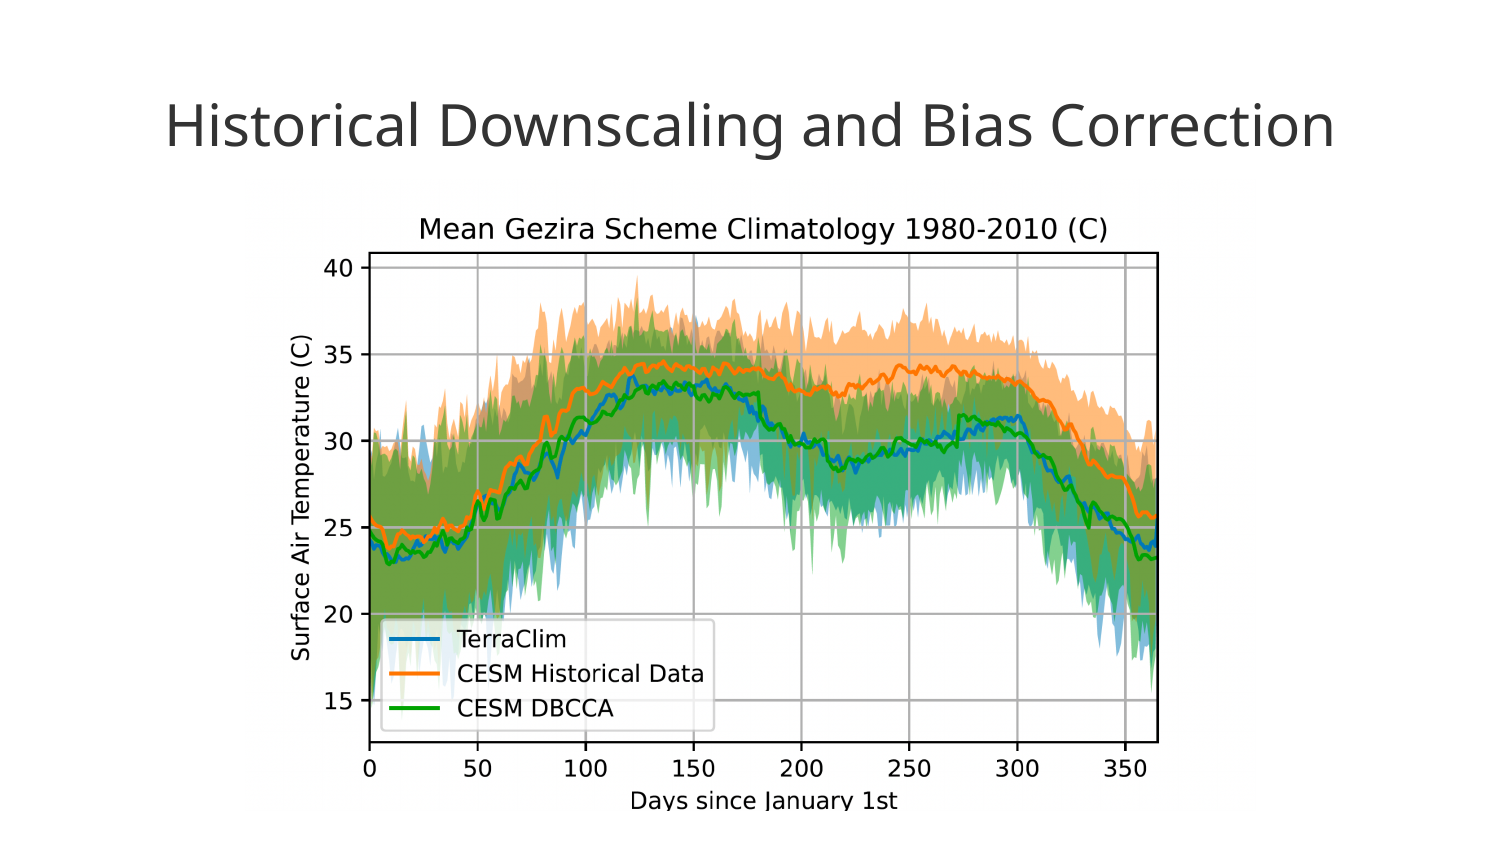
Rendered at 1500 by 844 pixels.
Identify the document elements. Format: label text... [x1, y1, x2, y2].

title Historical Downscaling and Bias Correction [118, 72, 1384, 167]
picture [245, 178, 1256, 811]
